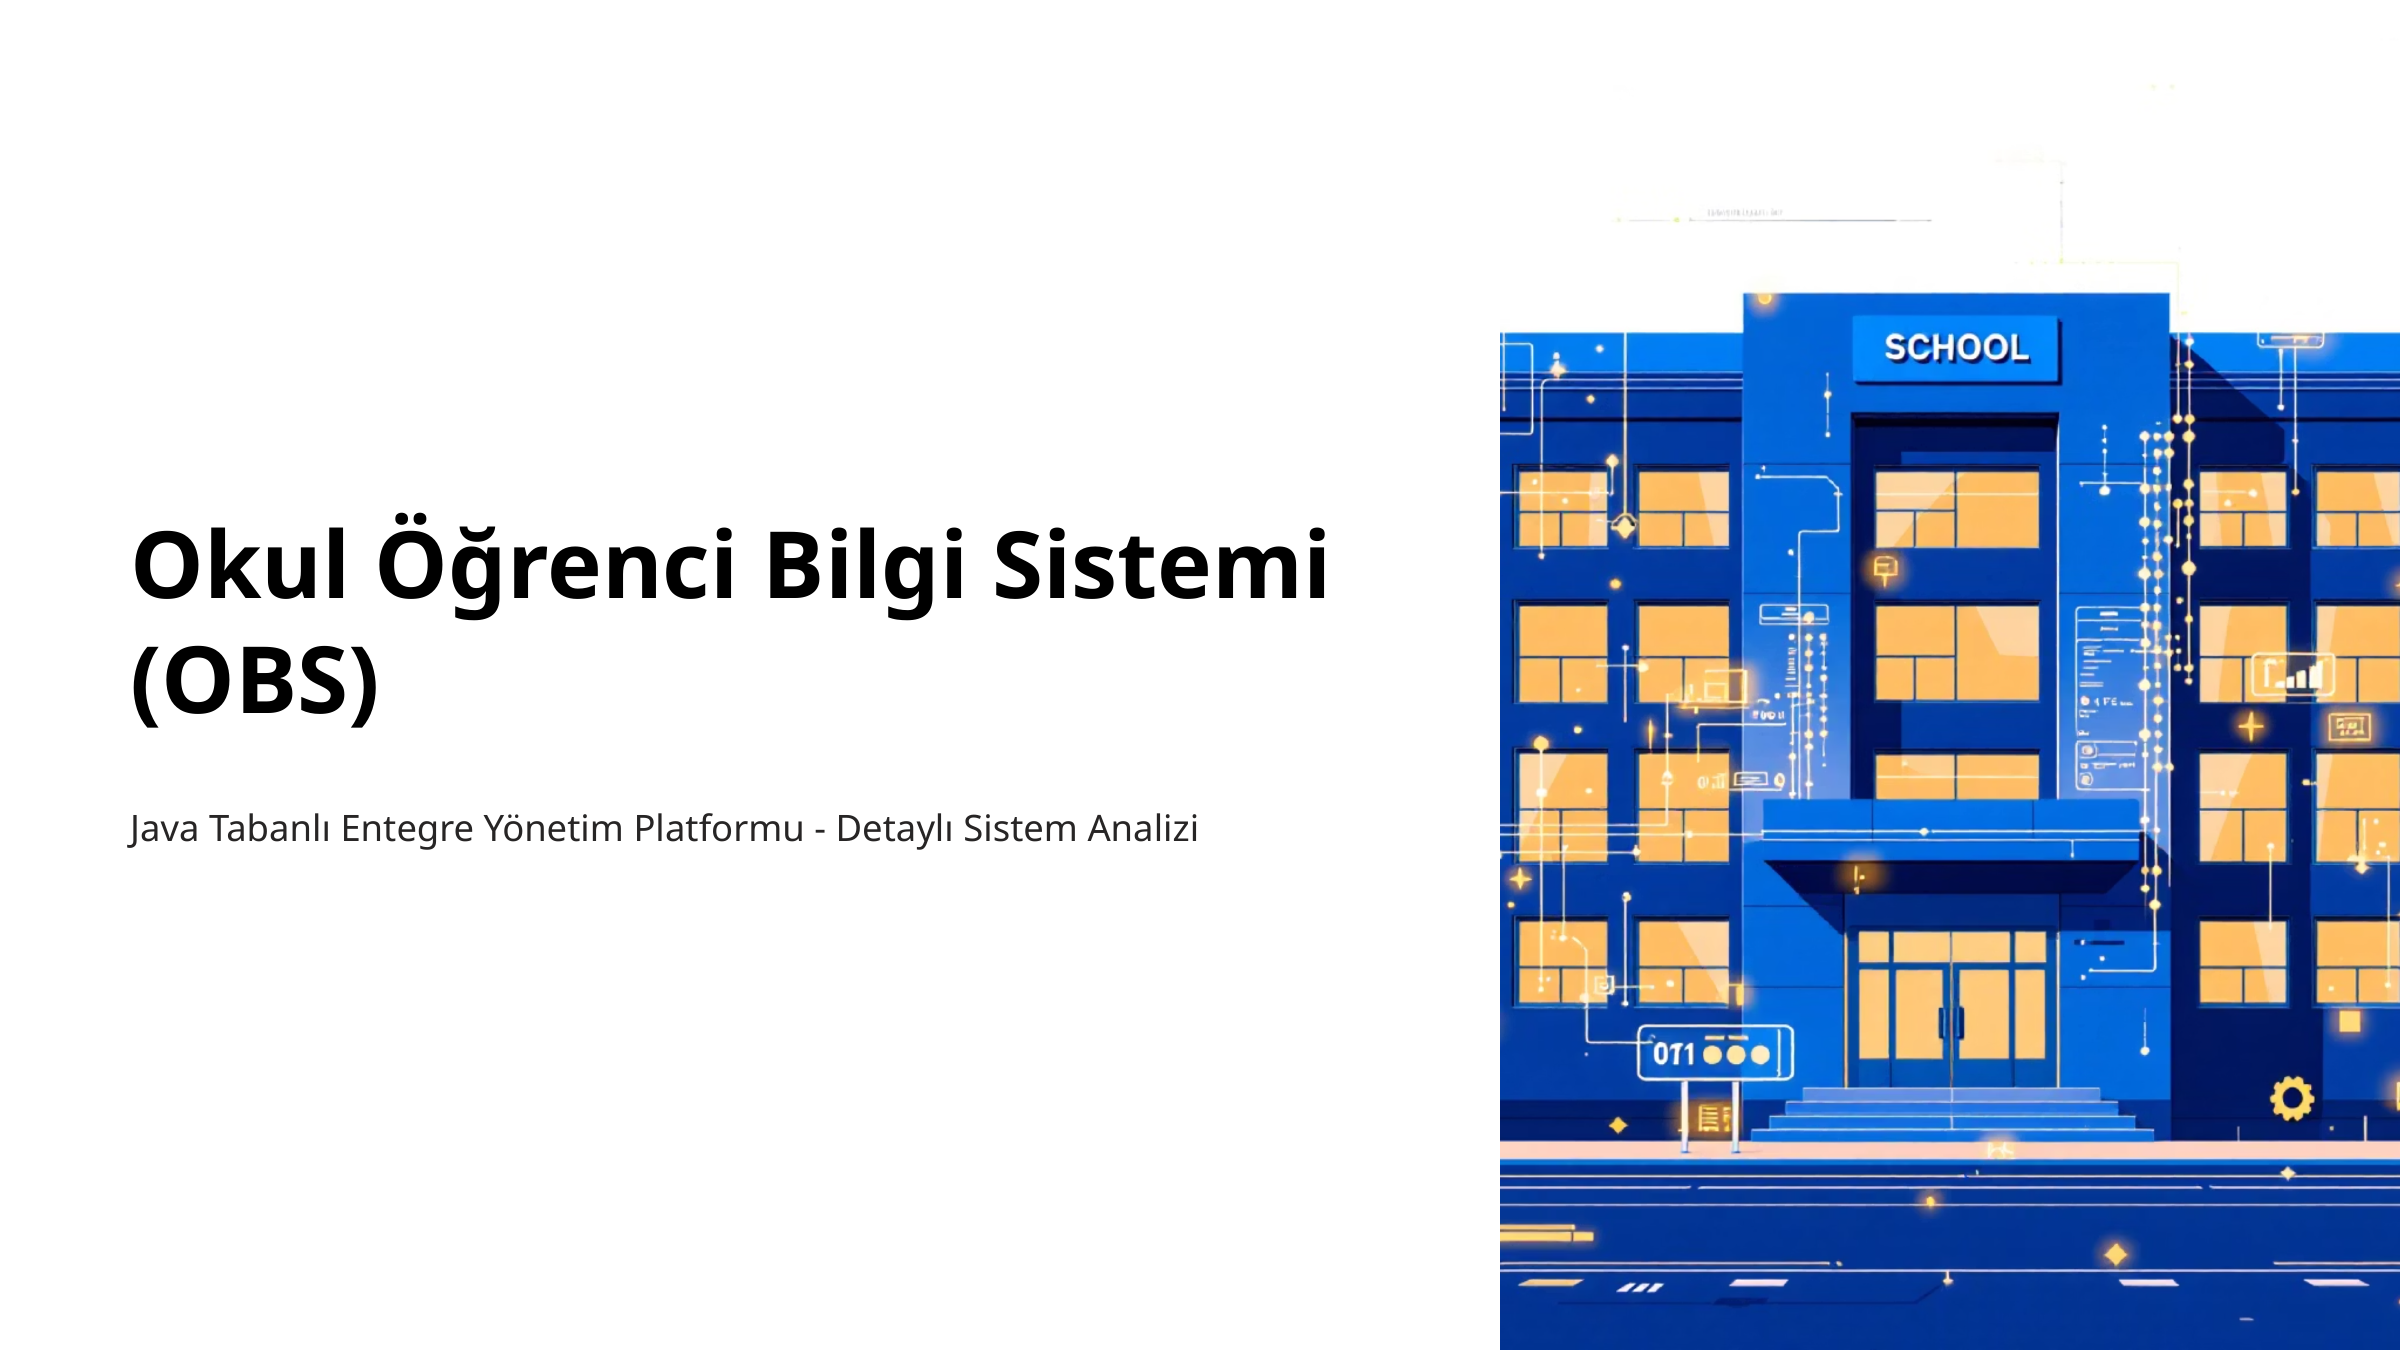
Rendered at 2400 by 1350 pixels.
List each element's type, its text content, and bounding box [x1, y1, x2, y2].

text_box Okul Öğrenci Bilgi Sistemi (OBS) [130, 501, 1370, 734]
picture [1499, 0, 2400, 1350]
text_box Java Tabanlı Entegre Yönetim Platformu - Detaylı Sistem Analizi [130, 789, 1370, 849]
